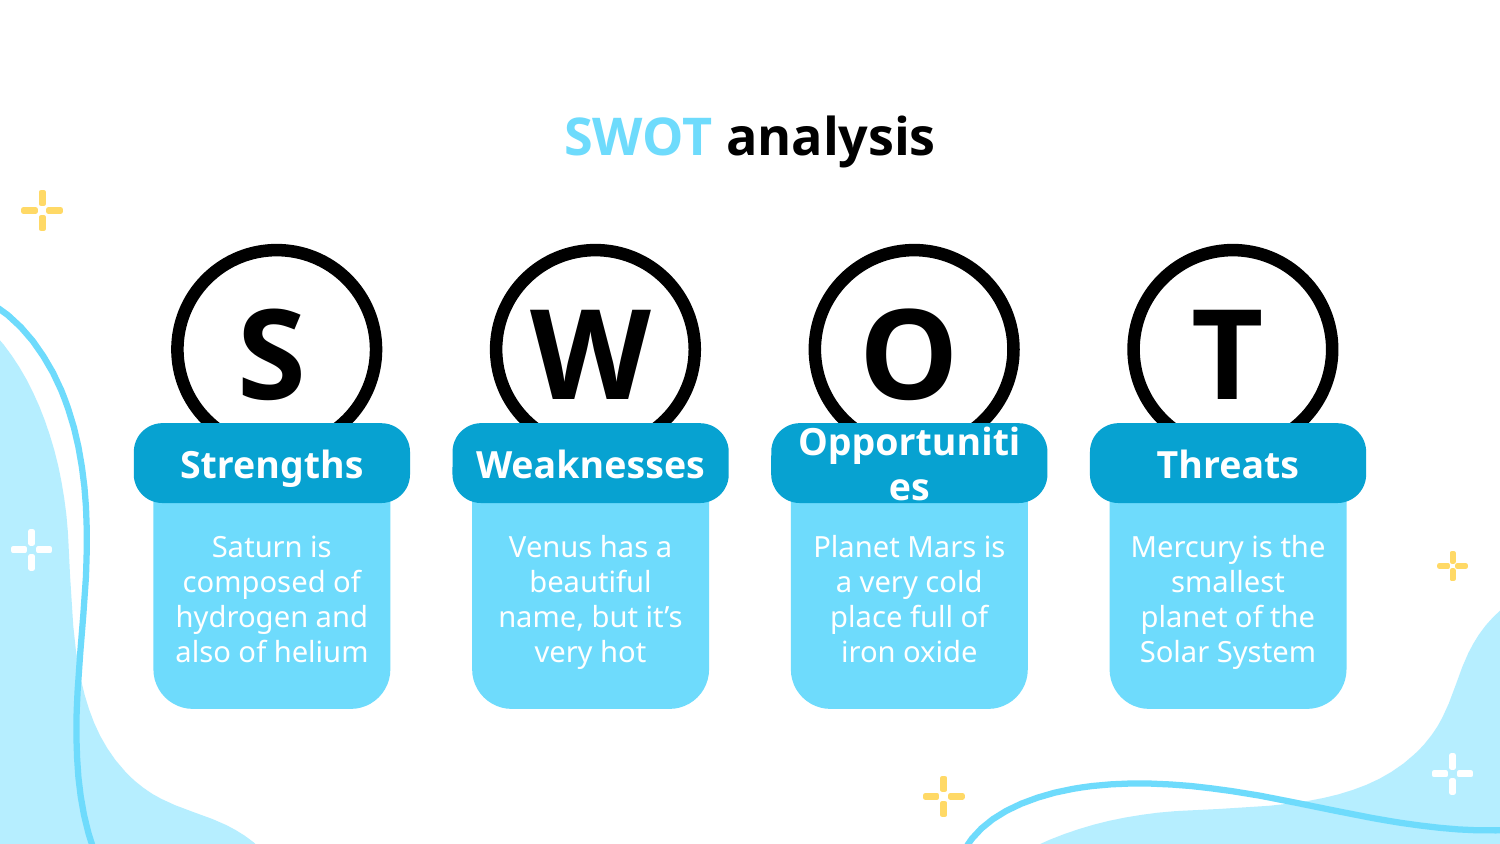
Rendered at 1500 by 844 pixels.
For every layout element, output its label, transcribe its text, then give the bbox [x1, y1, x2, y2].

text_box Weaknesses [452, 423, 729, 504]
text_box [23, 191, 61, 230]
text_box [472, 502, 710, 513]
text_box Mercury is the smallest planet of the Solar System [1109, 513, 1347, 679]
text_box O [814, 250, 1014, 423]
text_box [1439, 552, 1466, 580]
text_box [1433, 755, 1472, 793]
text_box [792, 679, 1027, 709]
text_box Opportunities [771, 423, 1048, 504]
title SWOT analysis [118, 88, 1382, 183]
text_box [1109, 502, 1347, 513]
text_box [1110, 679, 1346, 709]
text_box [924, 777, 963, 816]
text_box [790, 502, 1028, 513]
text_box W [496, 250, 695, 423]
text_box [12, 530, 51, 569]
text_box Planet Mars is a very cold place full of iron oxide [790, 513, 1028, 679]
text_box S [177, 250, 377, 423]
text_box T [1133, 250, 1333, 423]
text_box Saturn is composed of hydrogen and also of helium [153, 513, 391, 679]
text_box Threats [1089, 423, 1367, 504]
text_box [154, 679, 390, 709]
text_box [153, 502, 391, 513]
text_box Venus has a beautiful name, but it’s very hot [472, 513, 710, 679]
text_box [473, 679, 708, 709]
text_box Strengths [133, 423, 411, 504]
